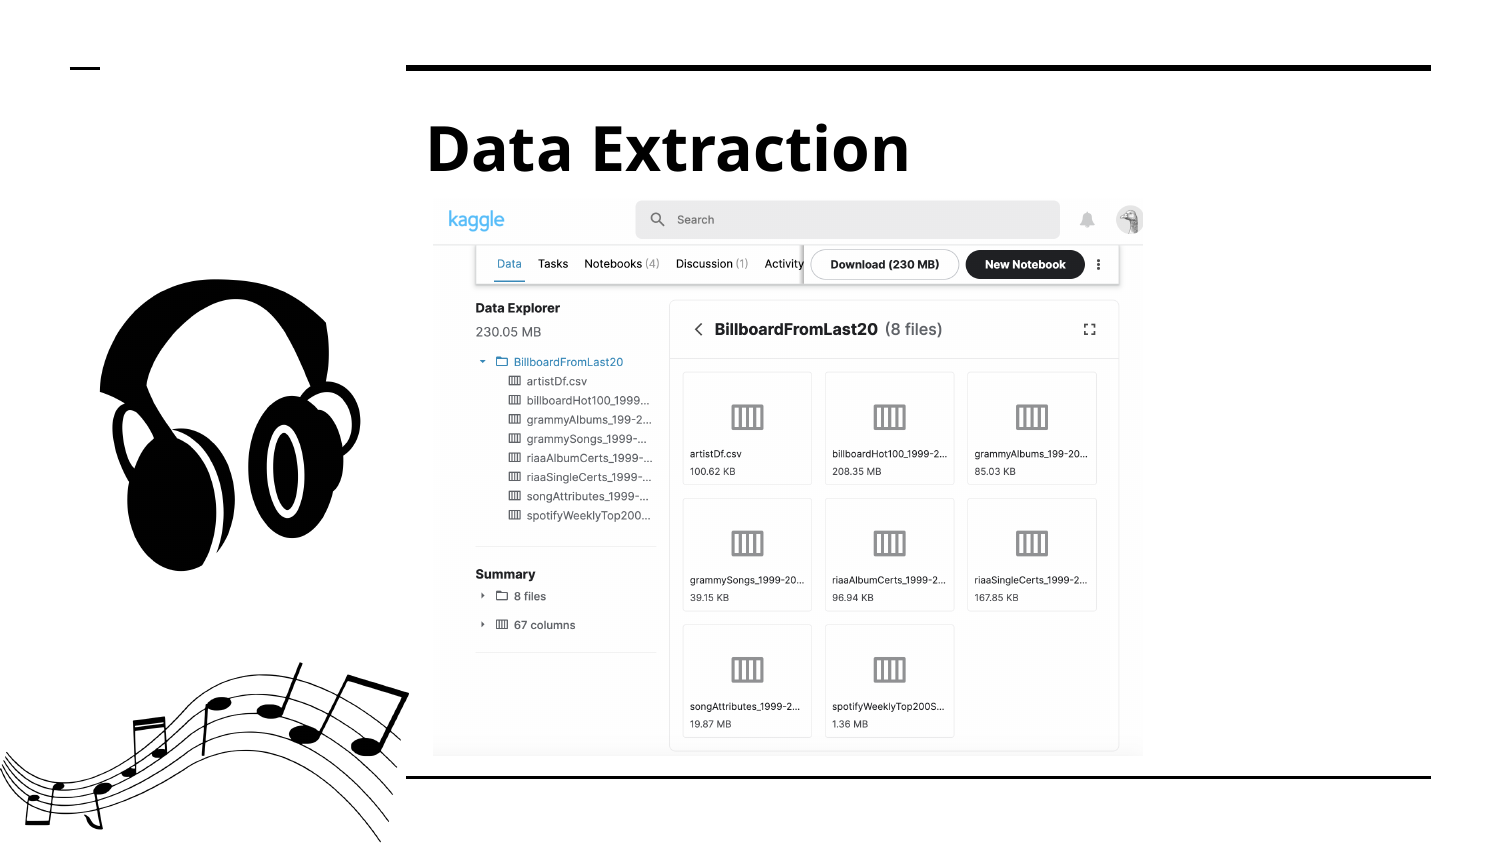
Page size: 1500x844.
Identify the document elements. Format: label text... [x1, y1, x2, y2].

title Data Extraction [393, 94, 1431, 199]
picture [433, 198, 1143, 756]
picture [78, 273, 382, 577]
picture [0, 659, 409, 844]
